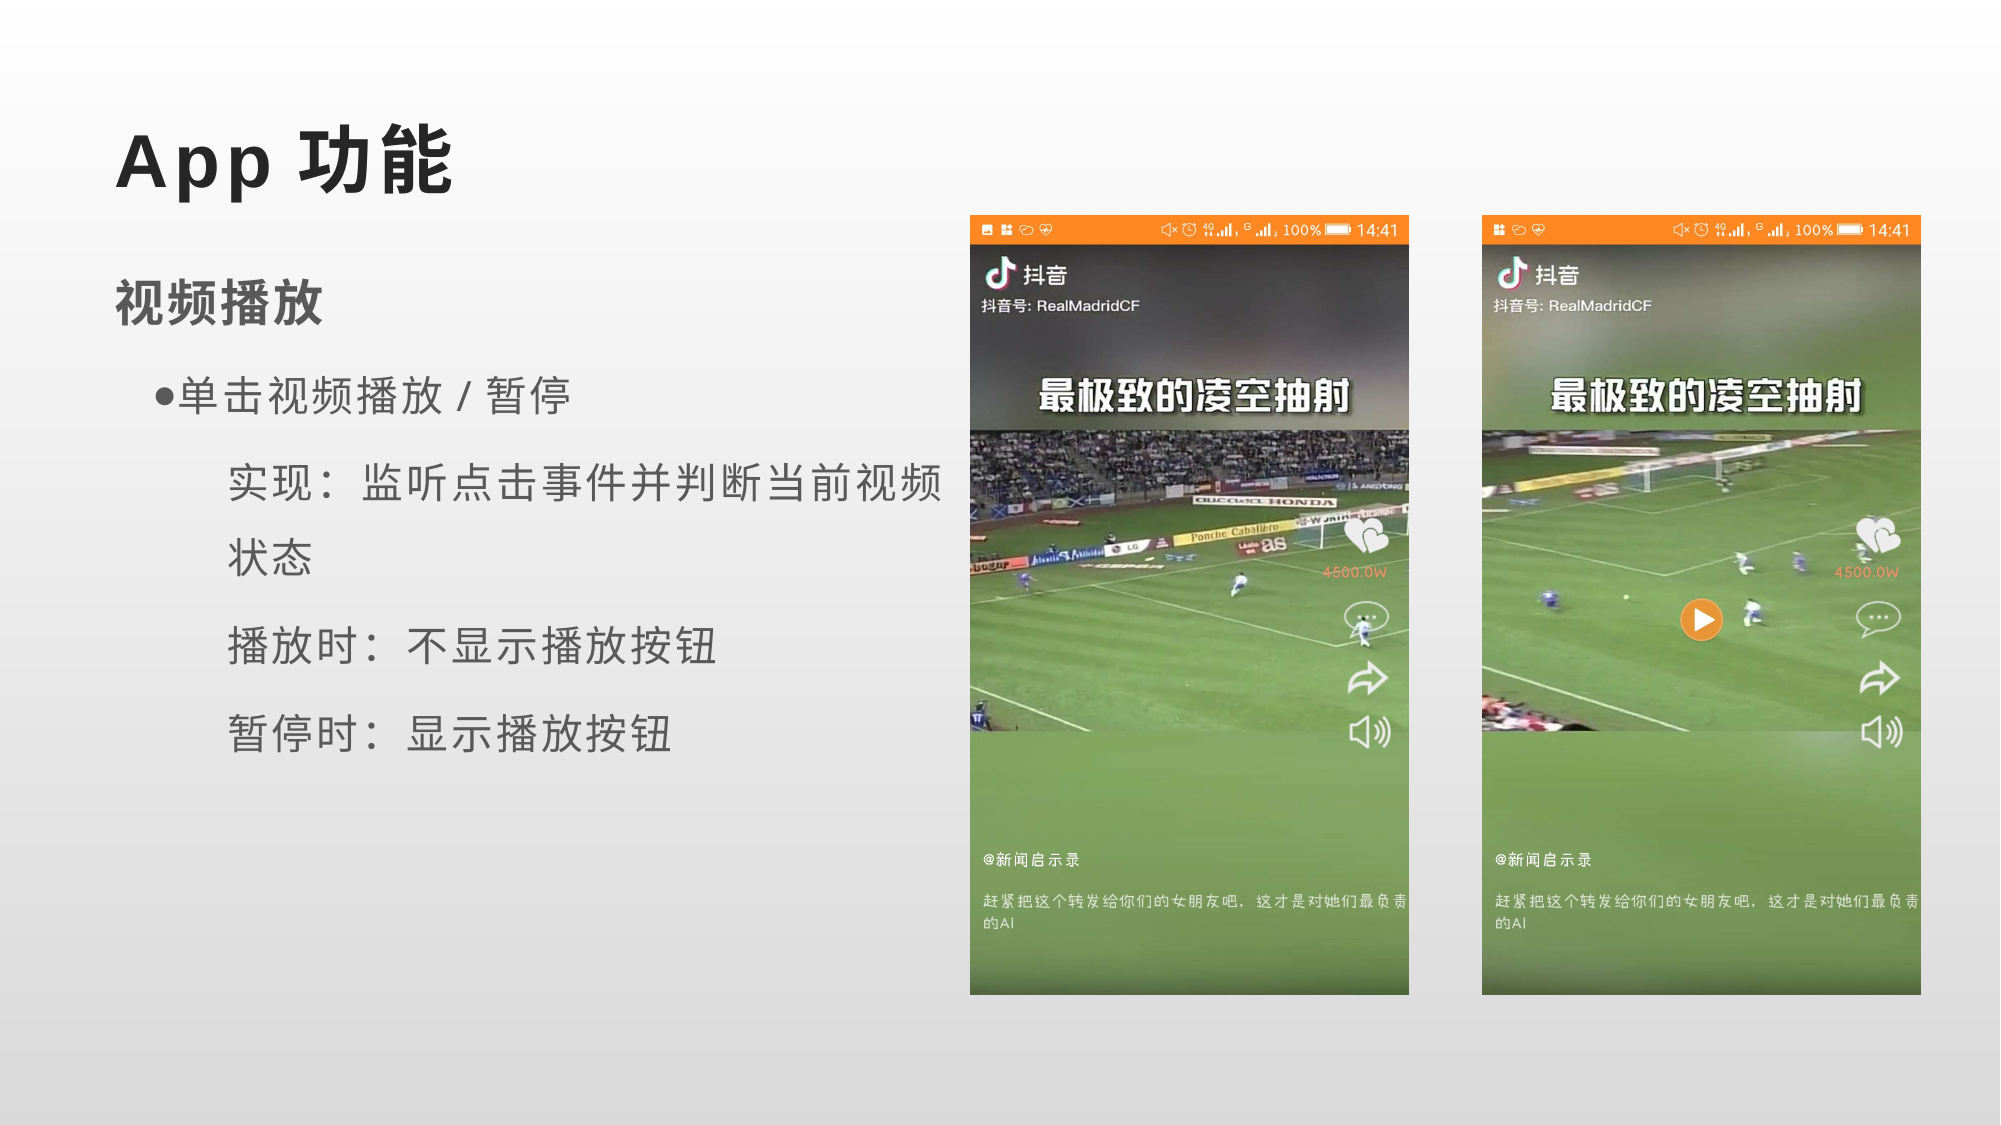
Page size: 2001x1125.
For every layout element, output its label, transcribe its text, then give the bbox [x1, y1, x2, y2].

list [970, 215, 1410, 995]
list 视频播放 单击视频播放/暂停 实现：监听点击事件并判断当前视频状态 播放时：不显示播放按钮 暂停时：显示播放按钮 [99, 246, 981, 1105]
title App功能 [99, 99, 1900, 216]
picture [1482, 215, 1921, 995]
